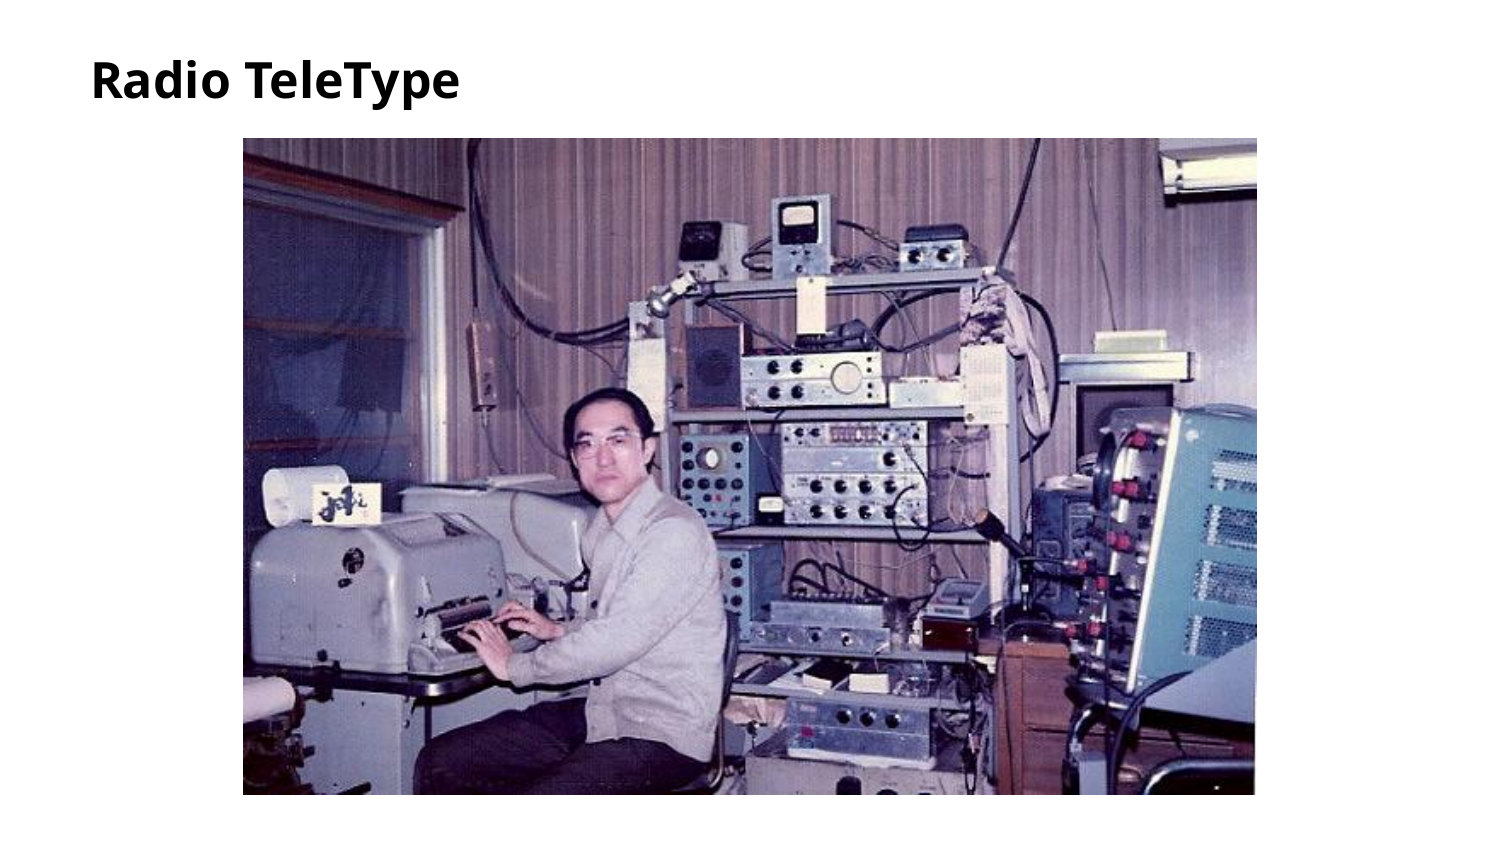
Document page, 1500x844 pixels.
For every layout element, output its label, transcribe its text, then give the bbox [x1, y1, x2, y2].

title Radio TeleType [75, 33, 1425, 124]
picture [243, 137, 1257, 796]
